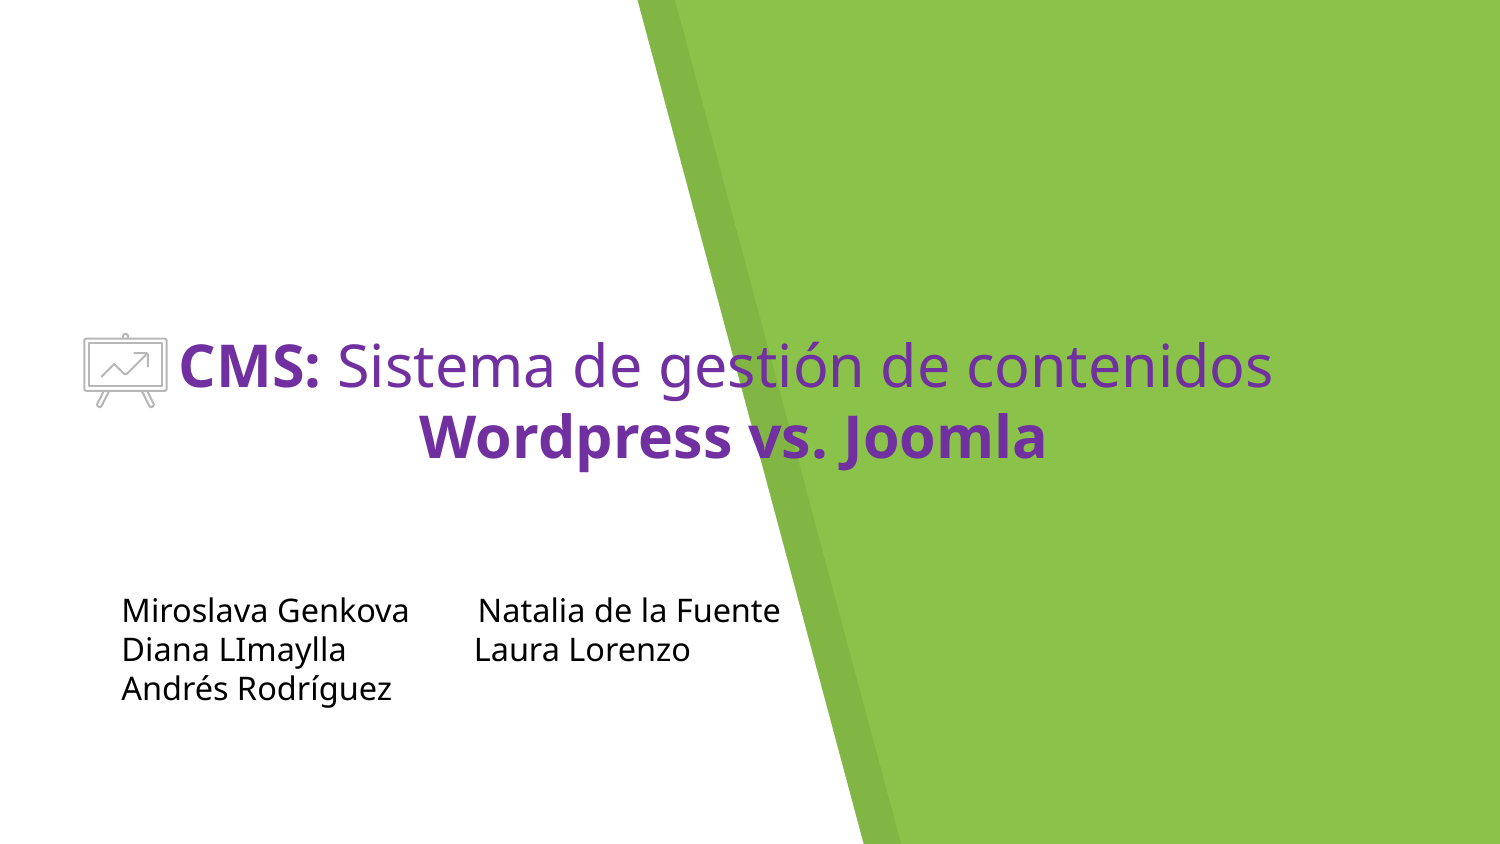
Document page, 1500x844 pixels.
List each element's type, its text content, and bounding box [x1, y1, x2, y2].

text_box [84, 333, 167, 408]
title CMS: Sistema de gestión de contenidos Wordpress vs. Joomla Miroslava Genkova Natalia de la Fuente Diana LImaylla Laura Lorenzo Andrés Rodríguez [105, 323, 1364, 753]
